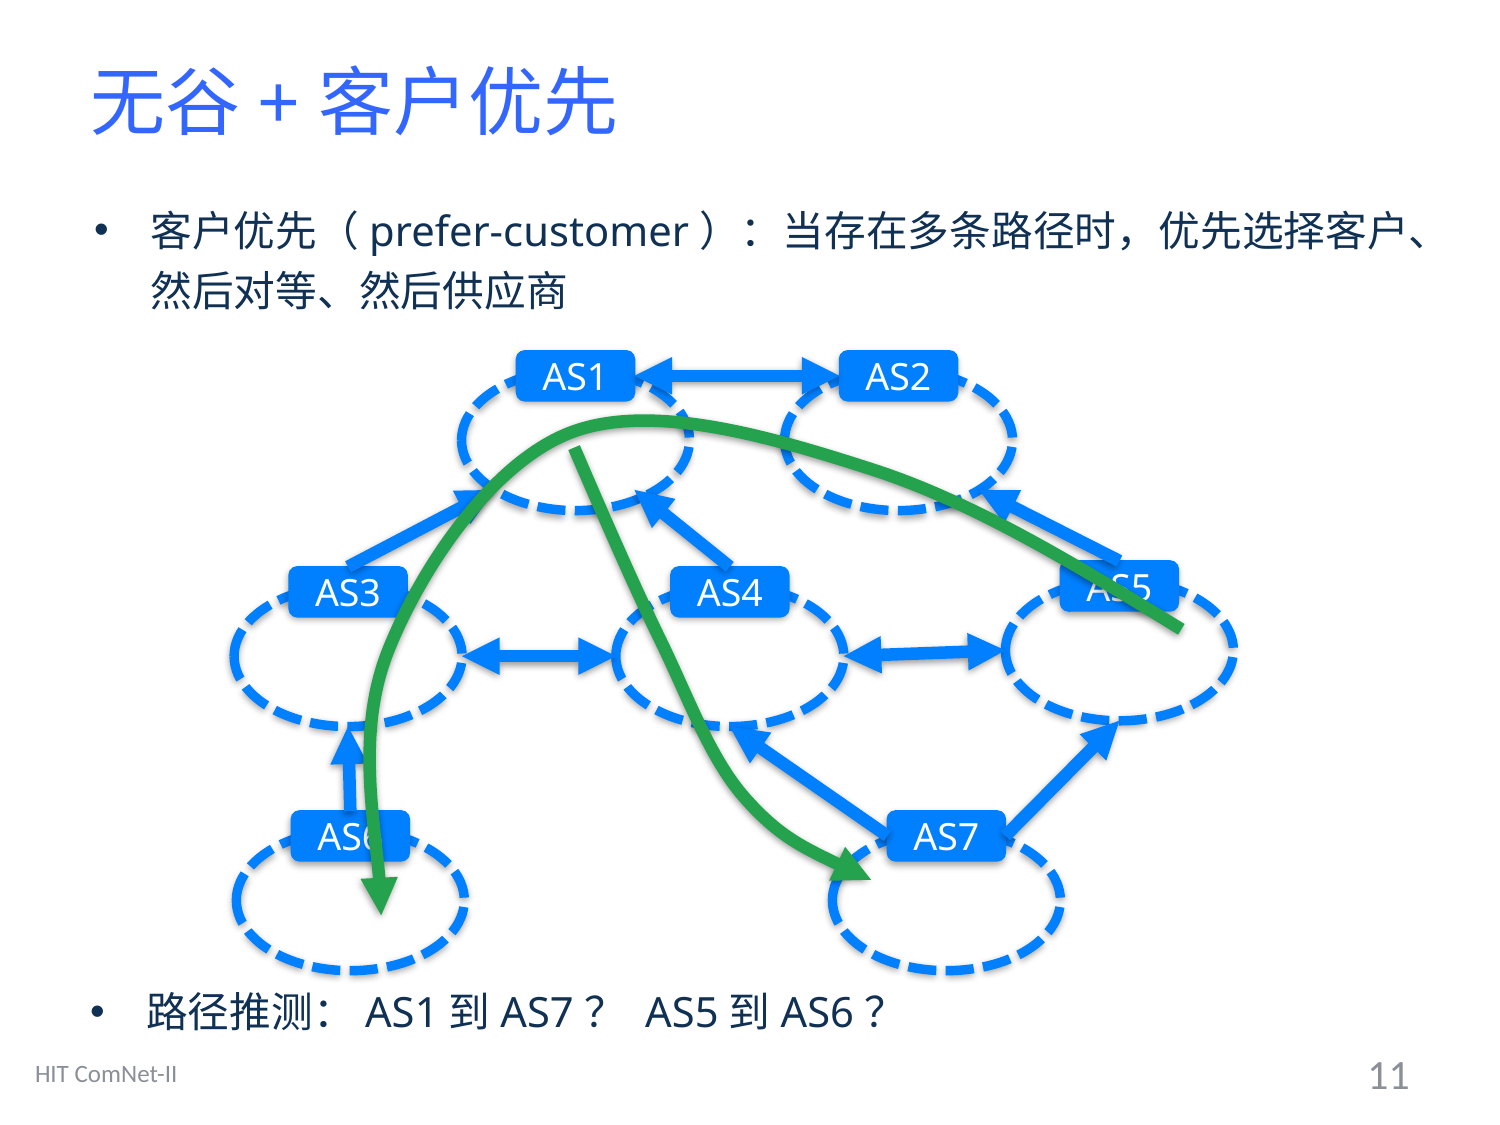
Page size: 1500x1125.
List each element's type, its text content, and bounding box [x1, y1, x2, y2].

list 路径推测：AS1到AS7？ AS5到AS6？ [75, 968, 1425, 1080]
text_box 客户优先（prefer-customer）：当存在多条路径时，优先选择客户、然后对等、然后供应商 [79, 186, 1430, 298]
title 无谷+客户优先 [75, 6, 1425, 194]
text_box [233, 350, 1234, 971]
footer HIT ComNet-II [19, 1042, 495, 1103]
slide_number 11 [1074, 1080, 1425, 1103]
